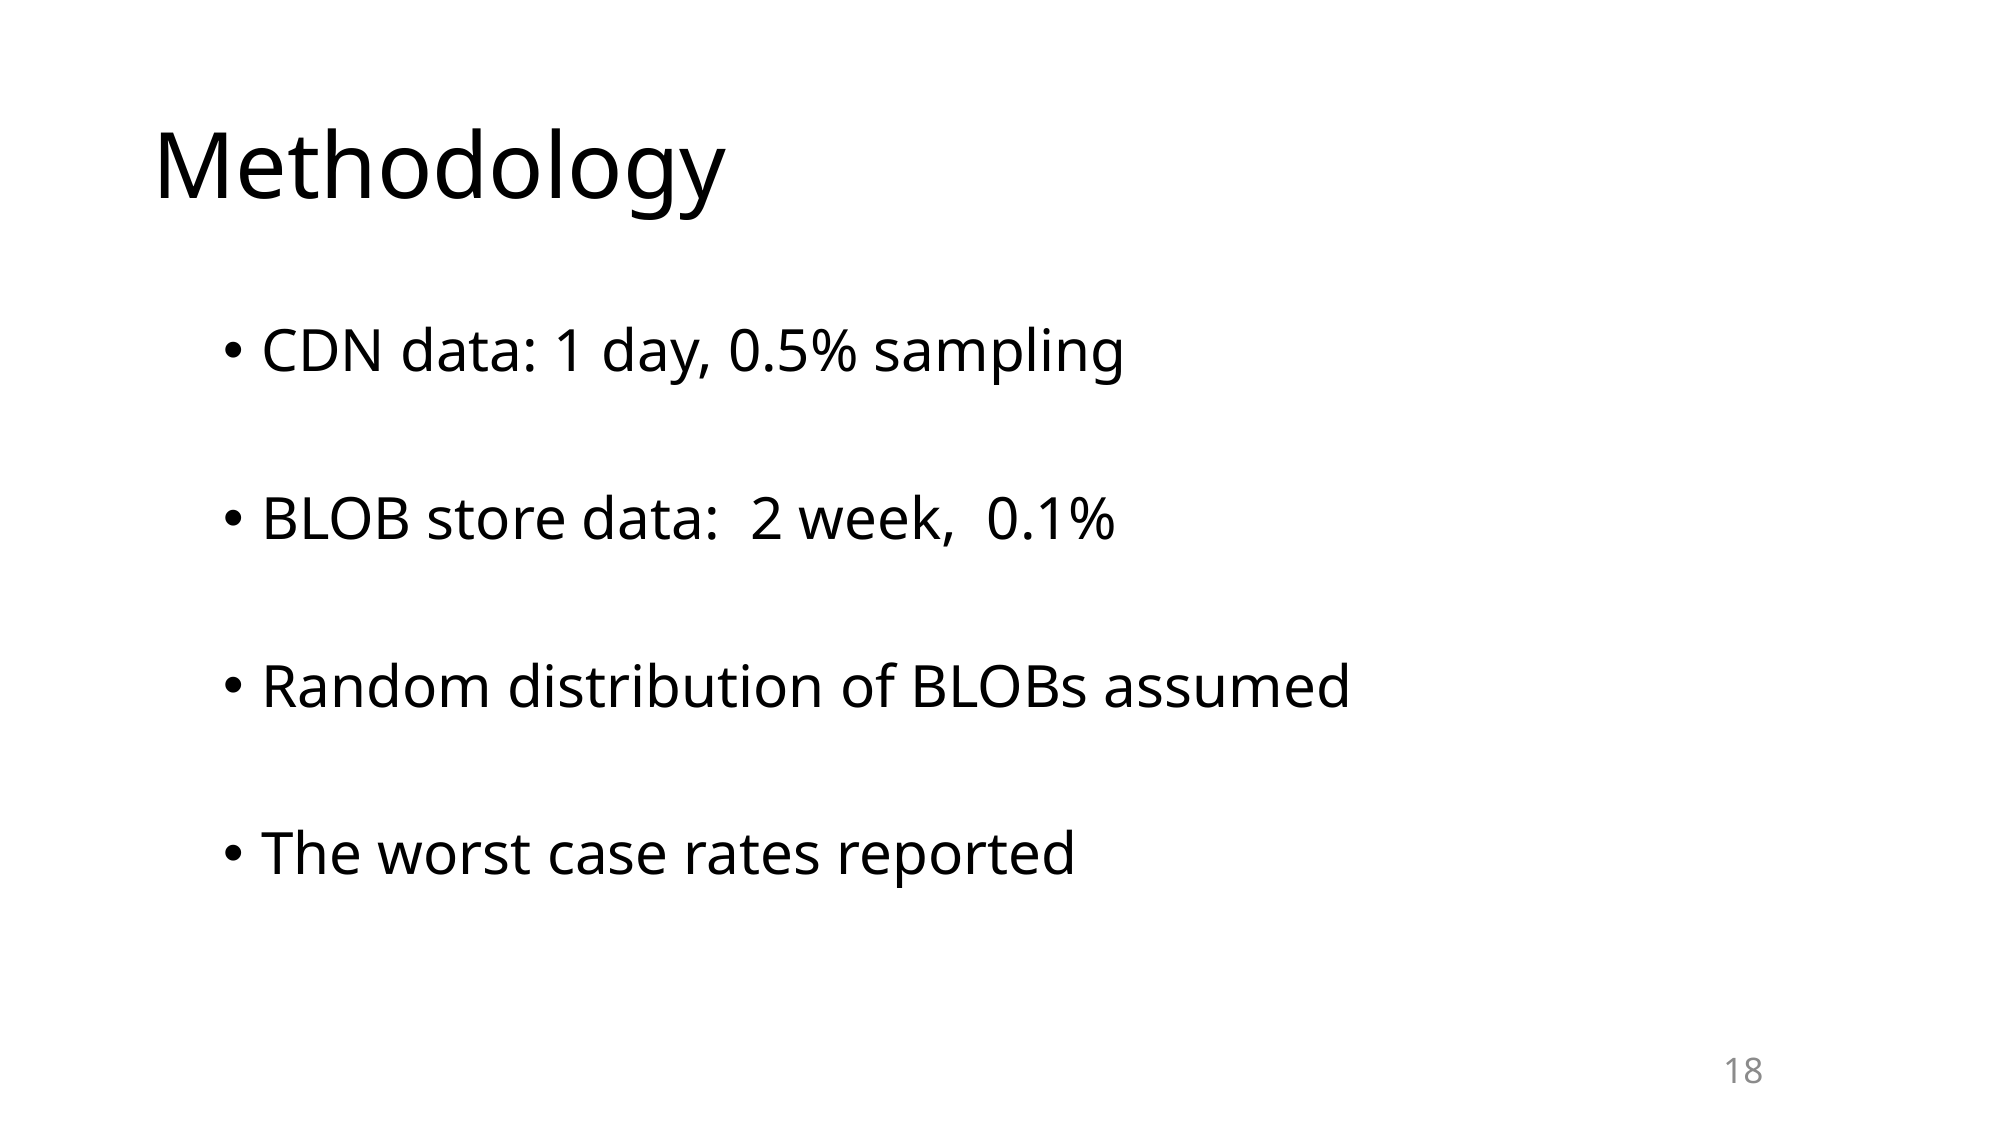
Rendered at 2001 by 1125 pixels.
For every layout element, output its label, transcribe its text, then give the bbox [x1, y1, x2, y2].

list CDN data: 1 day, 0.5% sampling BLOB store data: 2 week, 0.1% Random distribution of BLOBs assumed The worst case rates reported [208, 223, 1813, 1052]
title Methodology [137, 59, 1863, 278]
text_box 18 [1371, 1042, 1777, 1103]
